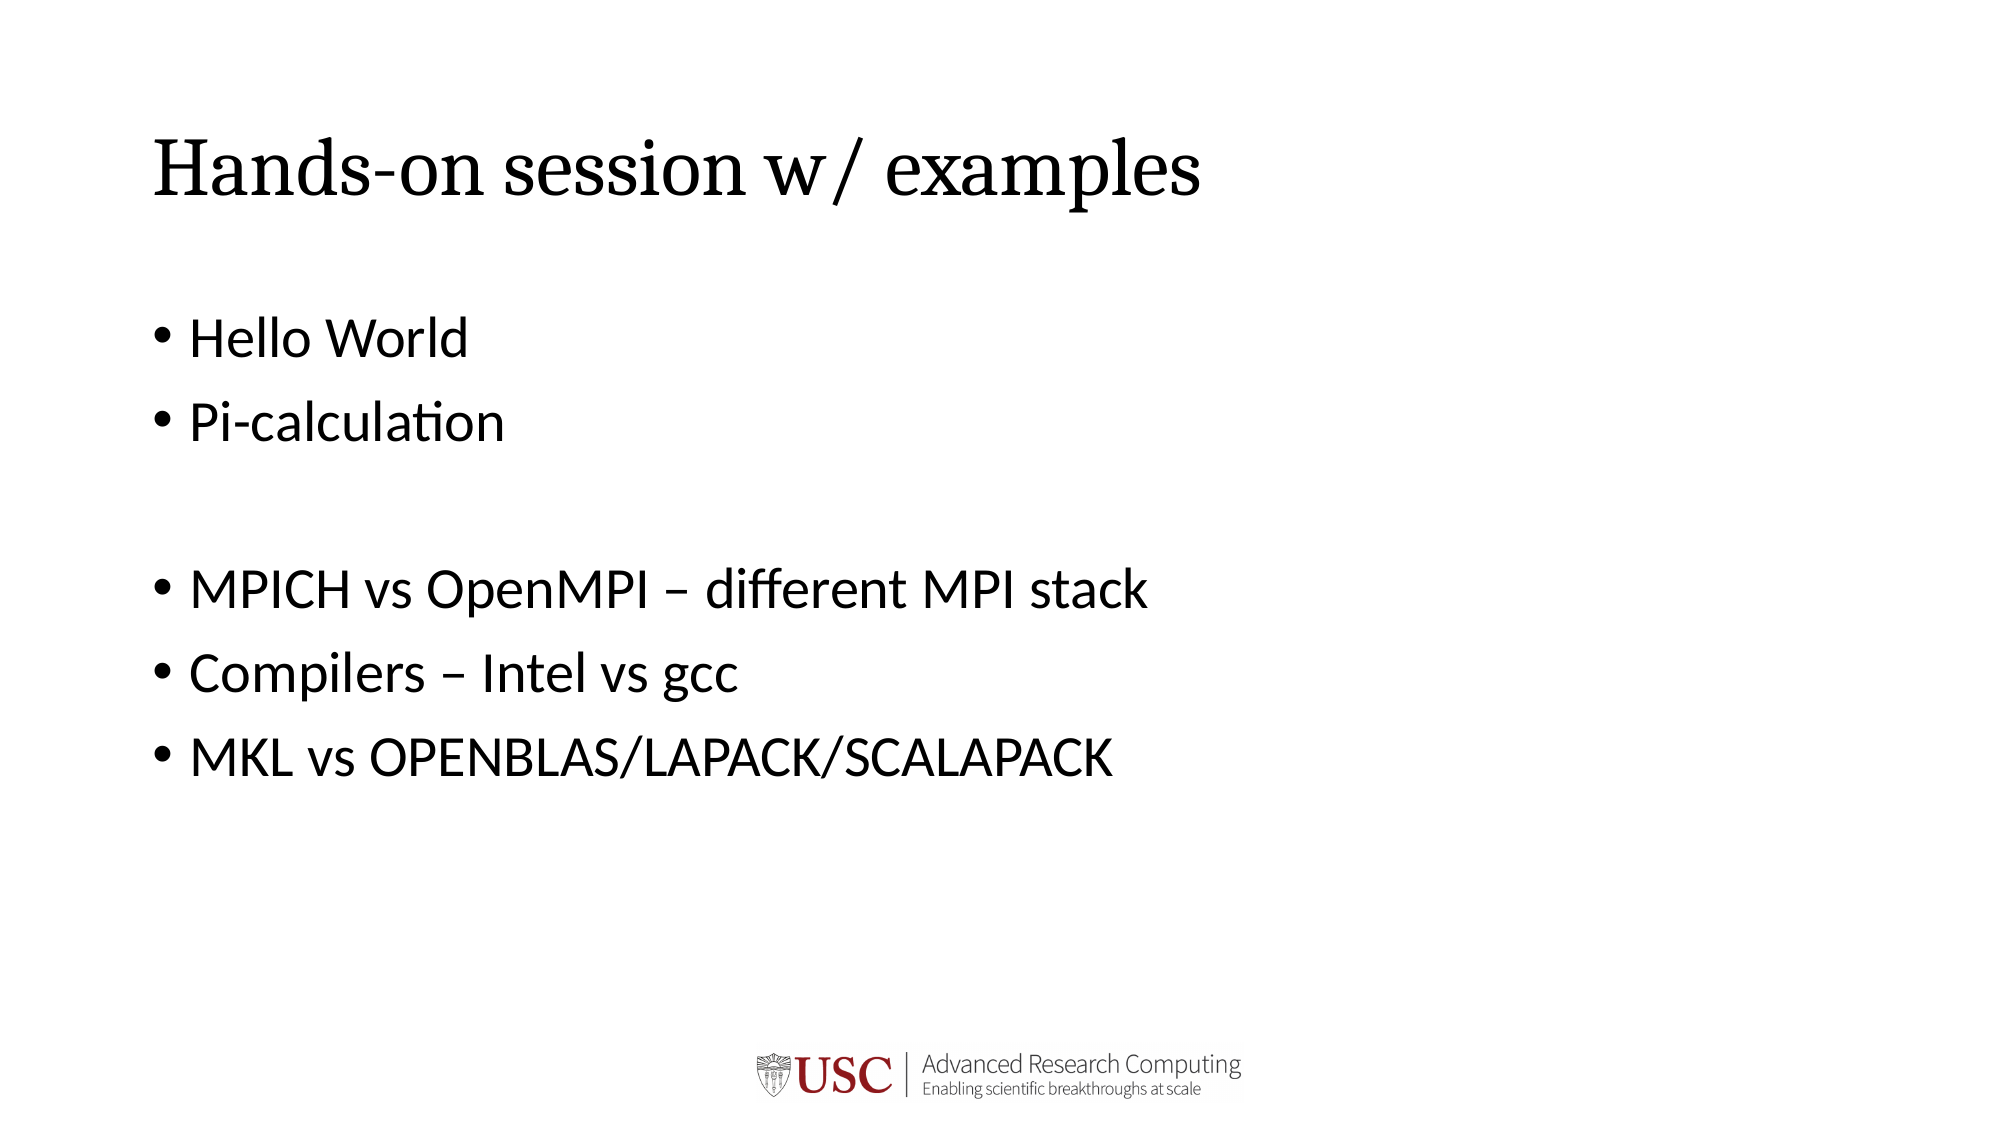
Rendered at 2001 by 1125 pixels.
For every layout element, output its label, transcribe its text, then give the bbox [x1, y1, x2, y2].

list Hello World Pi-calculation MPICH vs OpenMPI – different MPI stack Compilers – Intel vs gcc MKL vs OPENBLAS/LAPACK/SCALAPACK [137, 299, 1863, 1014]
picture [756, 1042, 1244, 1103]
title Hands-on session w/ examples [137, 59, 1863, 278]
